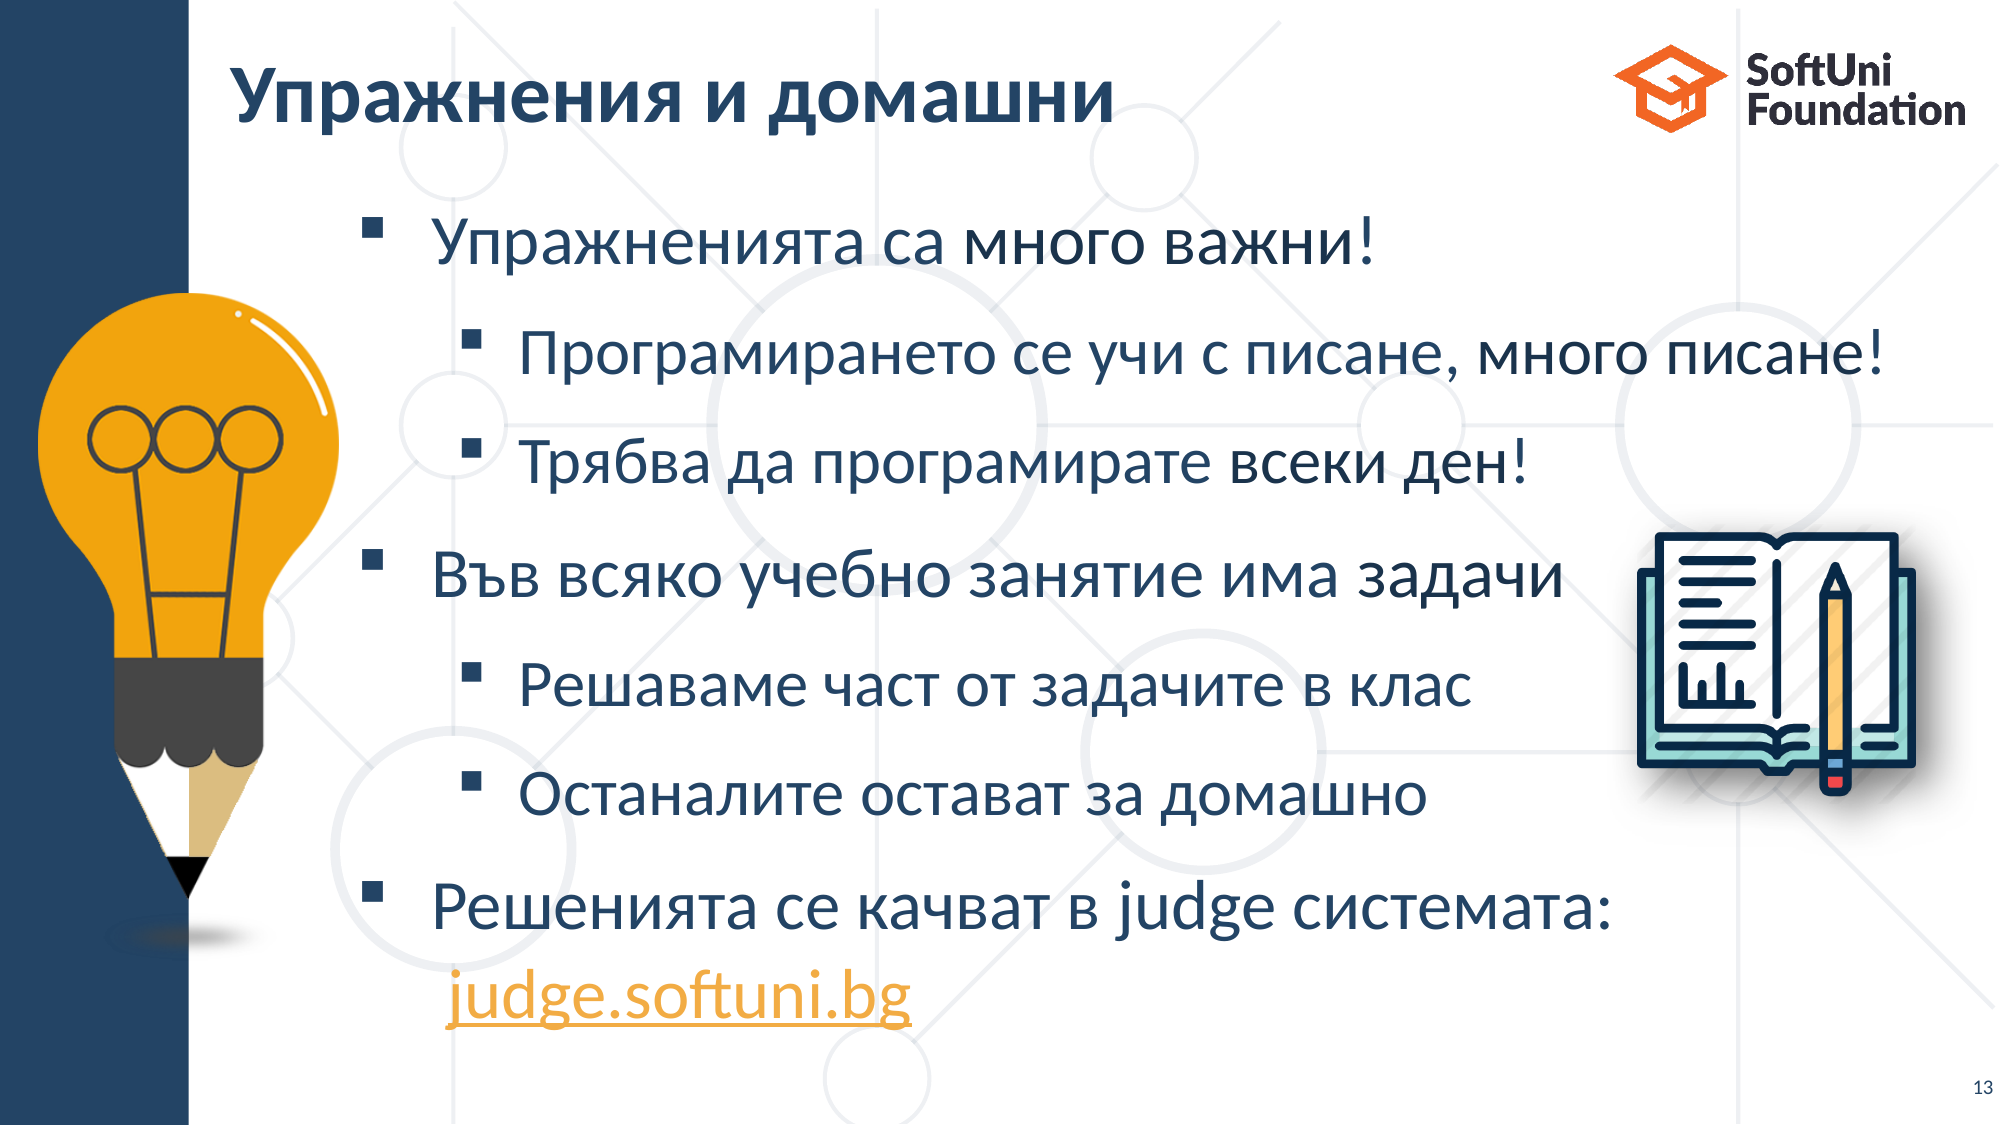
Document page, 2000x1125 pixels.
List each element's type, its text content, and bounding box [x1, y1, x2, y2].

picture [38, 293, 338, 961]
picture [1636, 524, 1916, 804]
list Упражненията са много важни! Програмирането се учи с писане, много писане! Трябва да програмирате всеки ден! Във всяко учебно занятие има задачи Решаваме част от задачите в клас Останалите остават за домашно Решенията се качват в judge системата: judge.softuni.bg [338, 183, 1968, 1050]
slide_number 13 [1929, 1070, 2000, 1103]
picture [1613, 44, 1965, 133]
title Упражнения и домашни [212, 16, 1591, 162]
